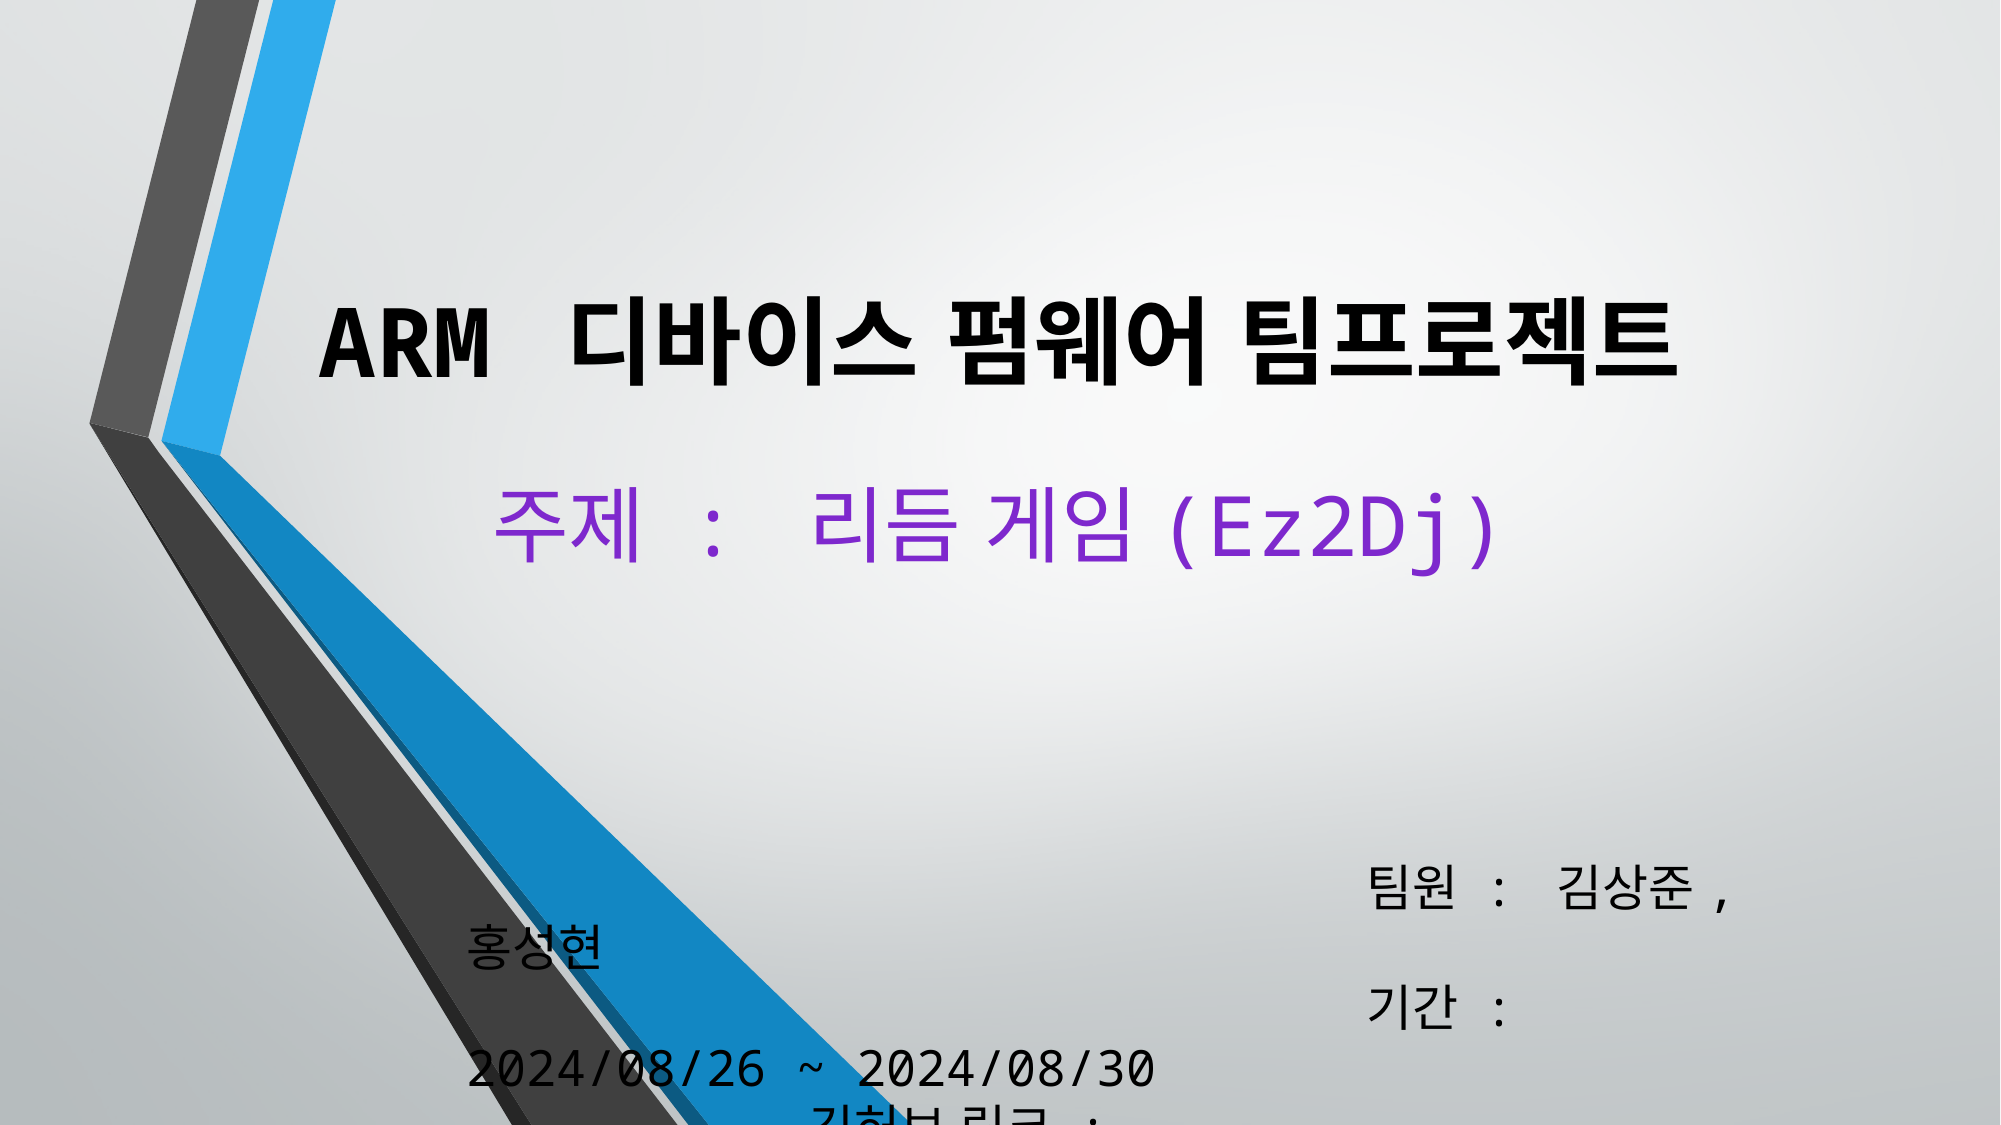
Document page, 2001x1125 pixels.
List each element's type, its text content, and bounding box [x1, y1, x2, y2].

title ARM 디바이스 펌웨어 팀프로젝트 [296, 176, 1704, 405]
subtitle 주제 : 리듬 게임(Ez2Dj) [426, 465, 1574, 694]
text_box 팀원 : 김상준, 홍성현 기간 : 2024/08/26 ~ 2024/08/30 깃허브 링크 : https://github.com/ksj32/ARM_firmware [451, 579, 1859, 1125]
